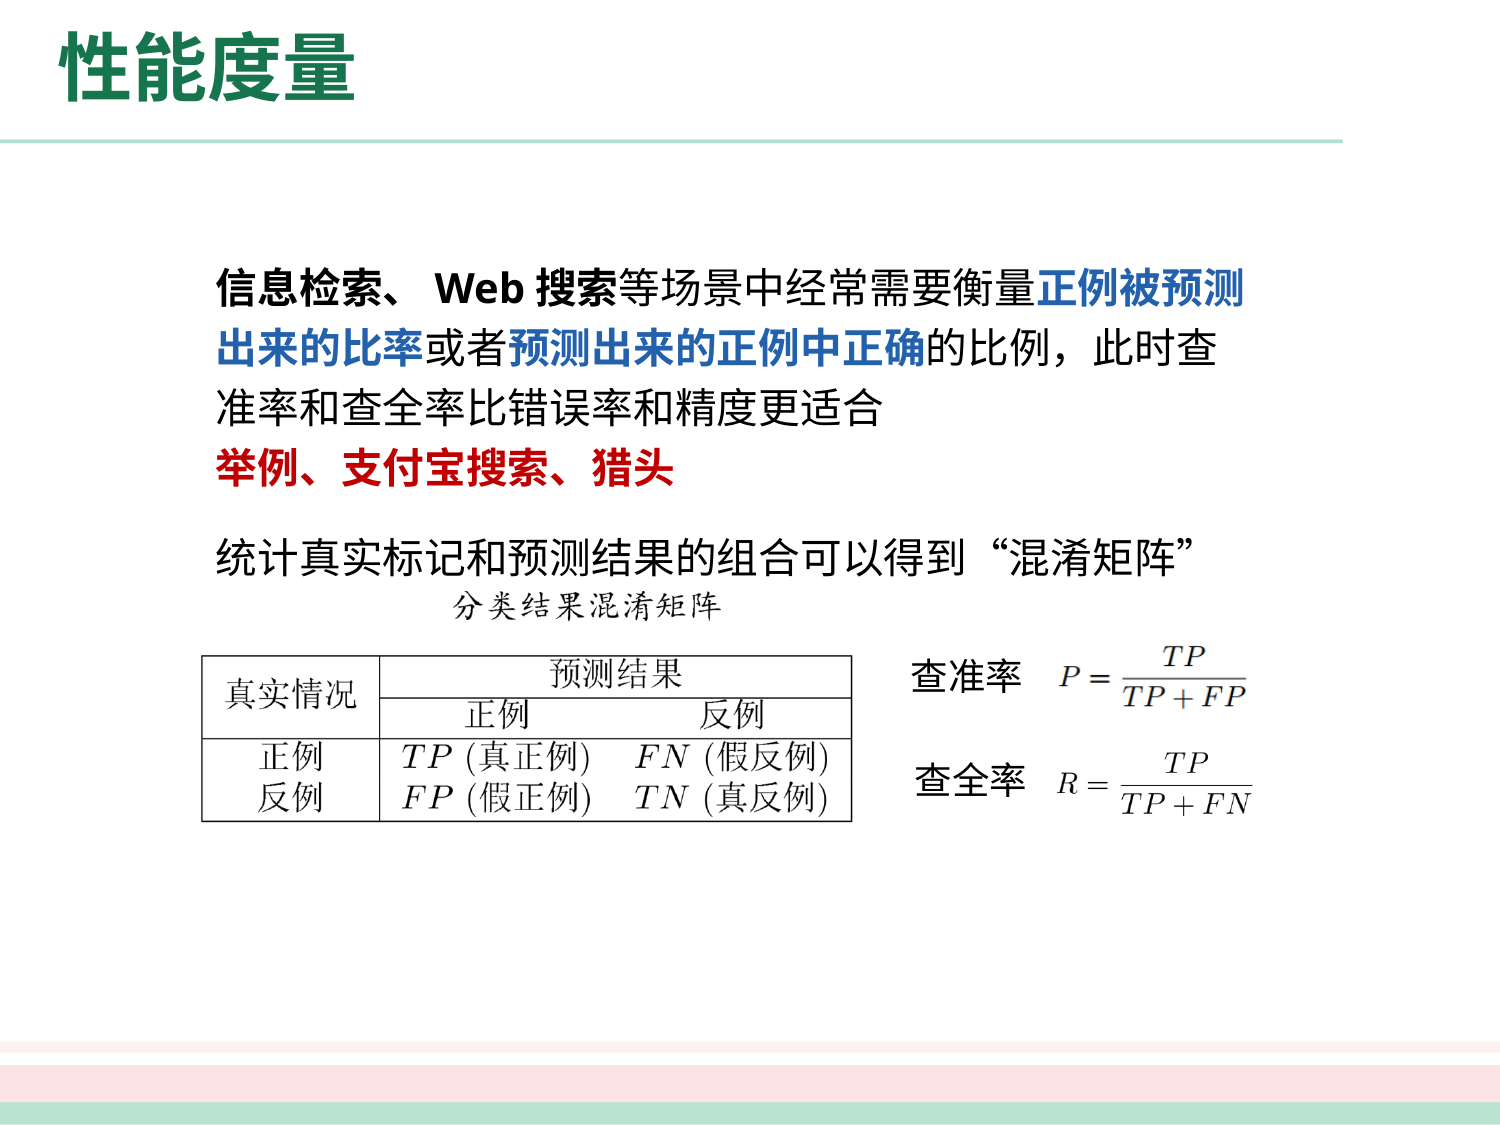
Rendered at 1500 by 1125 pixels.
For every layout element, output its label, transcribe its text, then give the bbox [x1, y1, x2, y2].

title 性能度量 [42, 7, 1337, 135]
text_box 查全率 [900, 749, 1055, 810]
text_box 查准率 [895, 645, 1050, 706]
picture [0, 0, 1500, 1125]
text_box 统计真实标记和预测结果的组合可以得到“混淆矩阵” [125, 529, 1270, 727]
text_box 信息检索、Web搜索等场景中经常需要衡量正例被预测出来的比率或者预测出来的正例中正确的比例，此时查准率和查全率比错误率和精度更适合 举例、支付宝搜索、猎头 [125, 243, 1270, 441]
